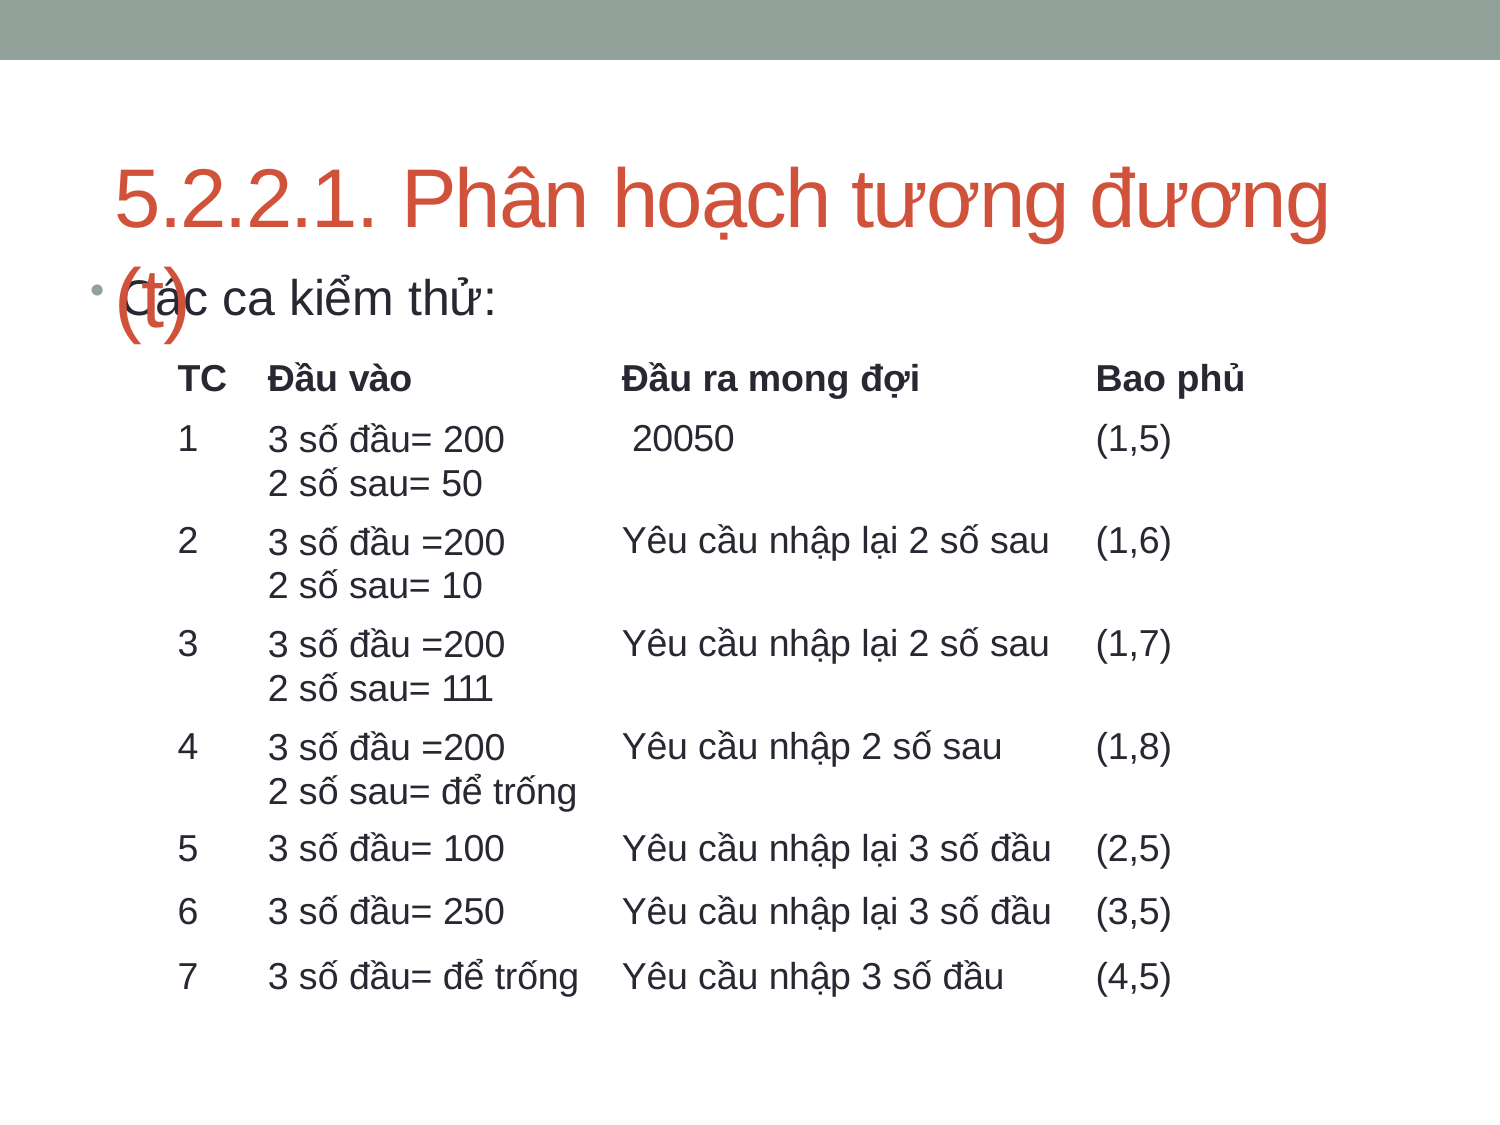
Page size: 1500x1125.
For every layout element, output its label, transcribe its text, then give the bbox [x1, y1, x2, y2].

table_cell (2,5) [1075, 822, 1251, 884]
table_cell Yêu cầu nhập 3 số đầu [601, 947, 1075, 999]
table_cell (4,5) [1075, 947, 1251, 999]
title 5.2.2.1. Phân hoạch tương đương (t) [112, 141, 1418, 344]
table_cell (1,8) [1075, 719, 1251, 822]
table_cell 3 số đầu= 100 [248, 822, 601, 884]
table_header Đầu vào [248, 358, 601, 410]
table_cell Yêu cầu nhập lại 2 số sau [601, 617, 1075, 719]
table_cell Yêu cầu nhập lại 3 số đầu [601, 822, 1075, 884]
table_cell 2 [172, 514, 248, 617]
table_cell 3 số đầu= để trống [248, 947, 601, 999]
table_cell 3 số đầu =200 2 số sau= để trống [248, 719, 601, 822]
table_cell 4 [172, 719, 248, 822]
table_cell (1,6) [1075, 514, 1251, 617]
table_cell Yêu cầu nhập lại 3 số đầu [601, 884, 1075, 947]
table_cell (1,7) [1075, 617, 1251, 719]
table_cell 20050 [601, 410, 1075, 514]
table_cell 3 số đầu= 200 2 số sau= 50 [248, 410, 601, 514]
table_cell (3,5) [1075, 884, 1251, 947]
table_cell 7 [172, 947, 248, 999]
table_header Đầu ra mong đợi [601, 358, 1075, 410]
table_cell Yêu cầu nhập lại 2 số sau [601, 514, 1075, 617]
table_header Bao phủ [1075, 358, 1251, 410]
table_cell Yêu cầu nhập 2 số sau [601, 719, 1075, 822]
table_cell 3 [172, 617, 248, 719]
text_box Các ca kiểm thử: [87, 263, 112, 326]
table_cell 1 [172, 410, 248, 514]
table_header TC [172, 358, 248, 410]
table_cell 3 số đầu= 250 [248, 884, 601, 947]
table_cell 6 [172, 884, 248, 947]
table_cell (1,5) [1075, 410, 1251, 514]
table_cell 3 số đầu =200 2 số sau= 10 [248, 514, 601, 617]
table_cell 3 số đầu =200 2 số sau= 111 [248, 617, 601, 719]
table_cell 5 [172, 822, 248, 884]
